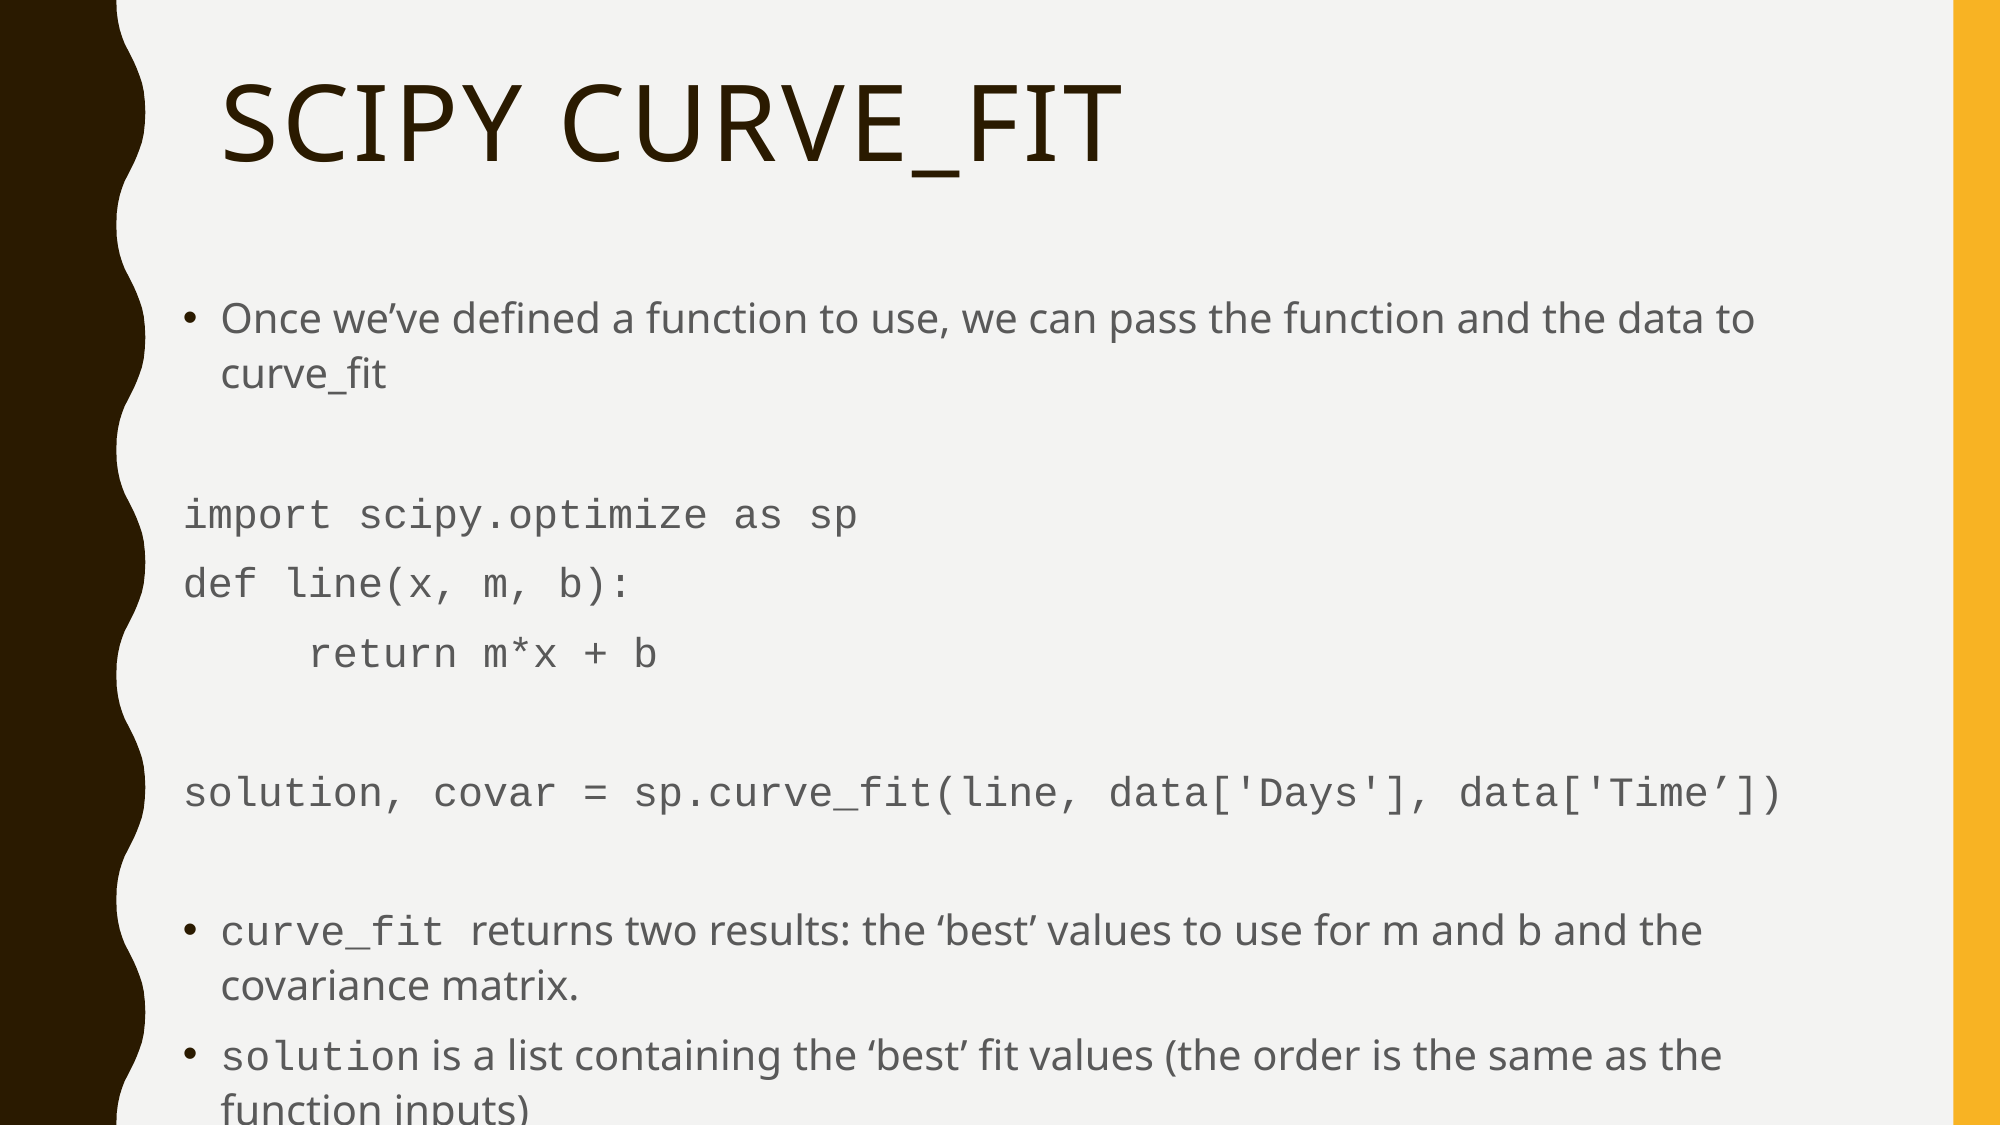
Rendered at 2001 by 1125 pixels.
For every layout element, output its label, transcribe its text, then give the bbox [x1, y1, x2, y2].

list Once we’ve defined a function to use, we can pass the function and the data to curve_fit import scipy.optimize as sp def line(x, m, b): return m*x + b solution, covar = sp.curve_fit(line, data['Days'], data['Time’]) curve_fit returns two results: the ‘best’ values to use for m and b and the covariance matrix. solution is a list containing the ‘best’ fit values (the order is the same as the function inputs) covariance matrix is used to determine uncertainty – more on this in the homework [167, 279, 1875, 1084]
title Scipy curve_fit [205, 62, 1875, 279]
